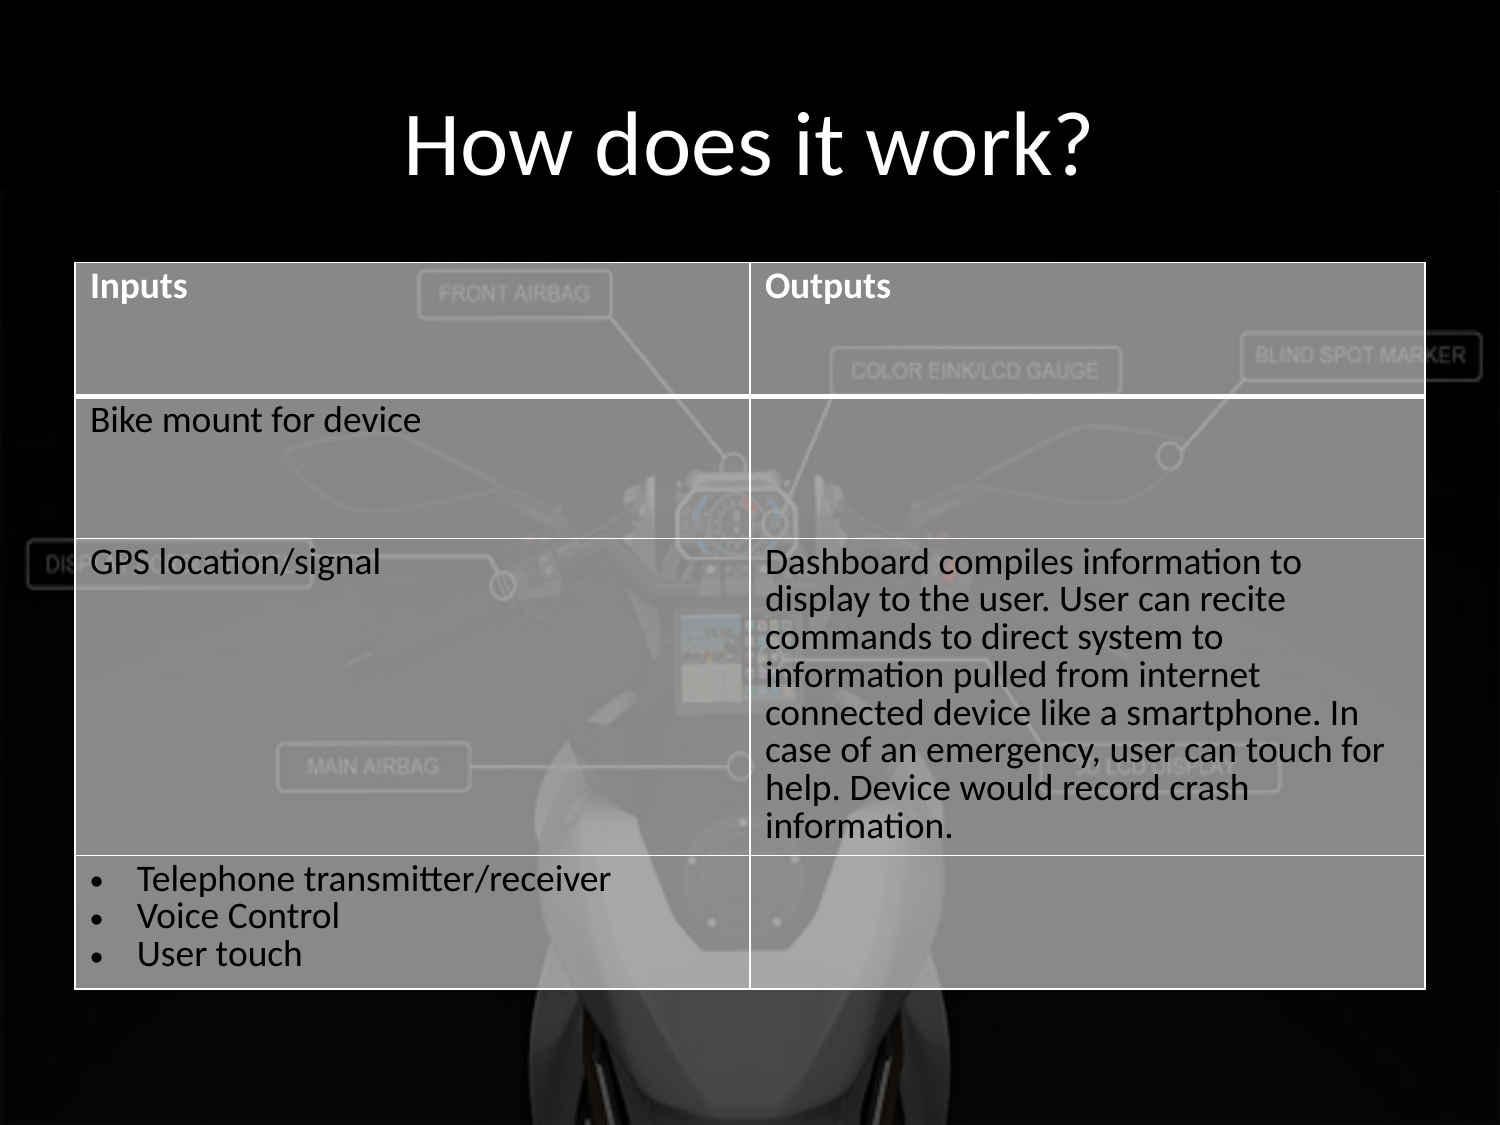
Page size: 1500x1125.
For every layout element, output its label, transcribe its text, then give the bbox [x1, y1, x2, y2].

title How does it work? [75, 45, 1425, 190]
picture [0, 191, 1500, 1125]
